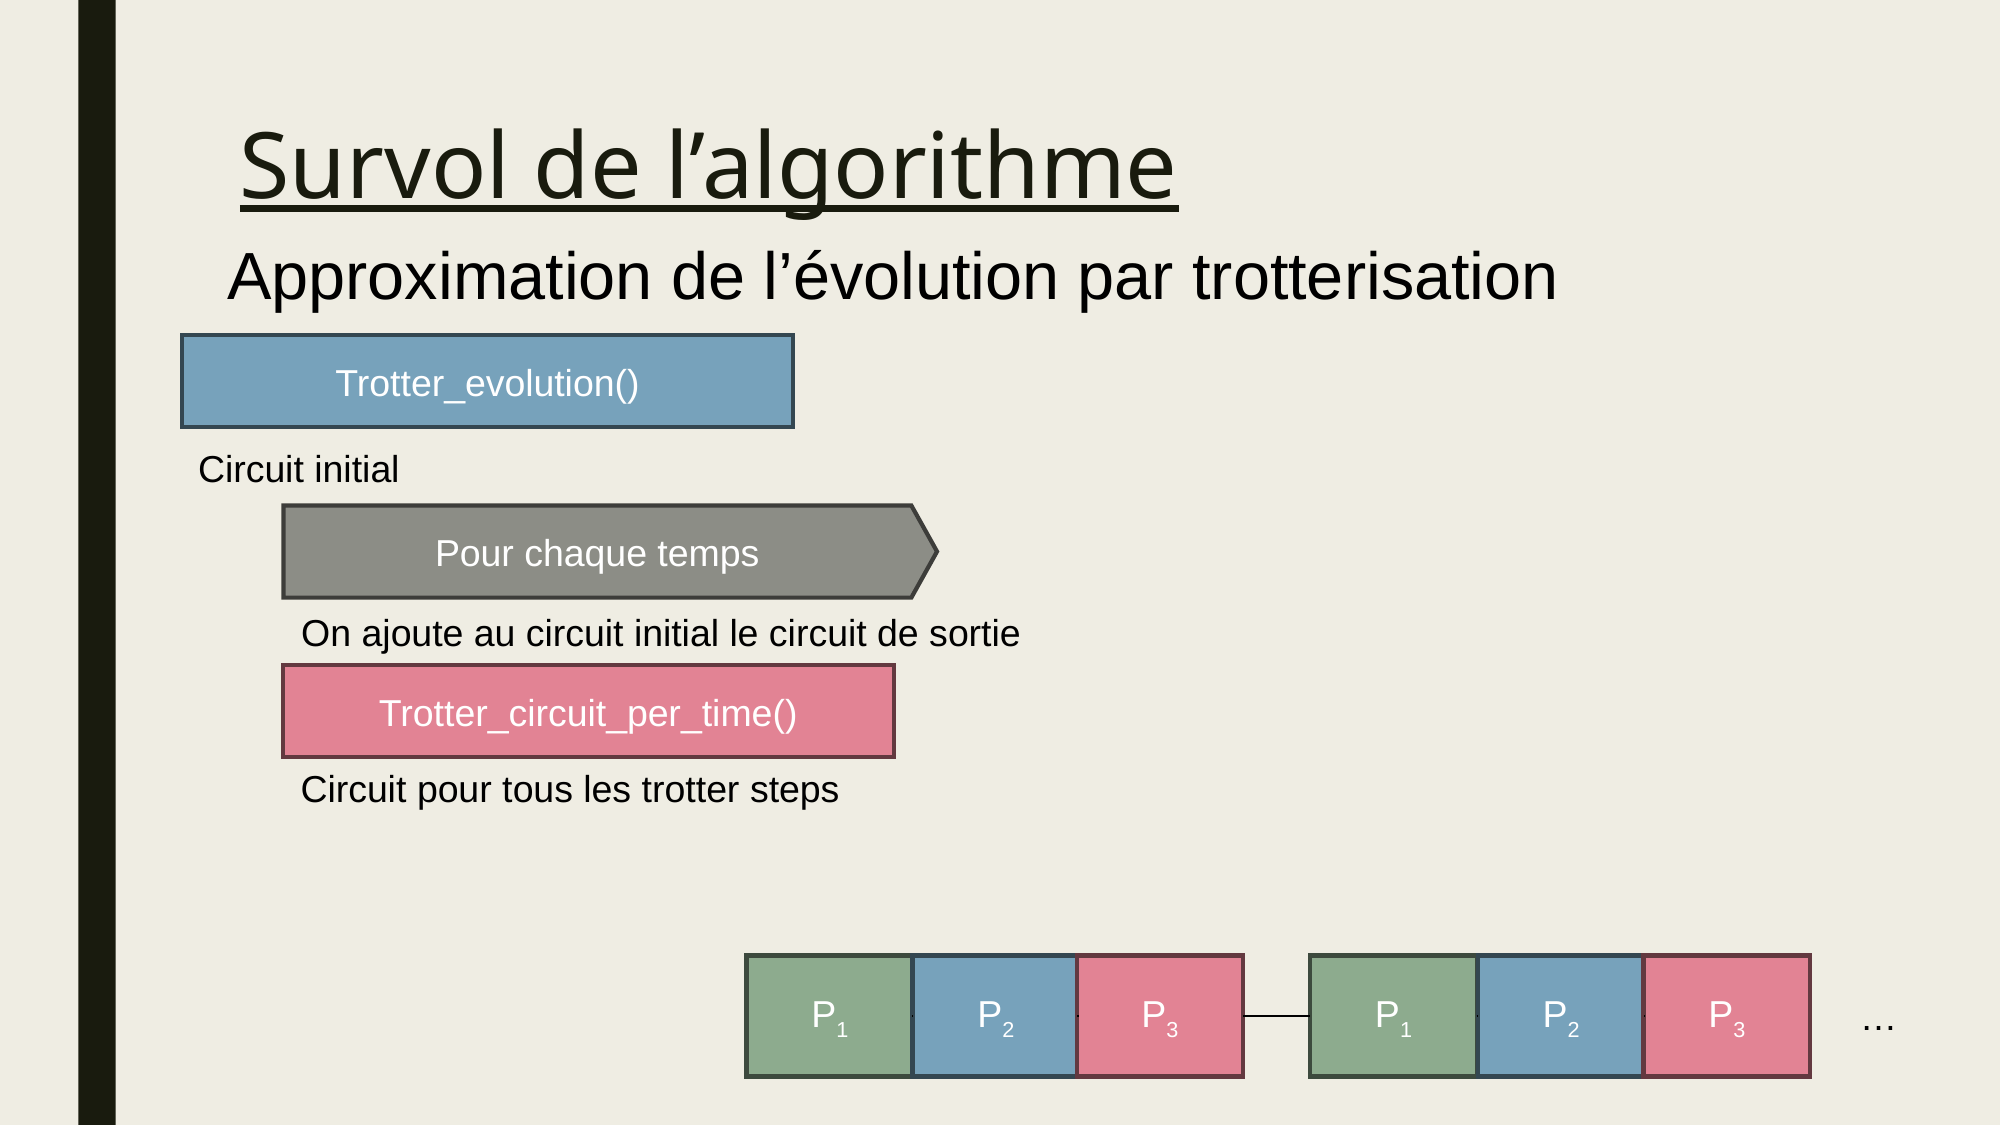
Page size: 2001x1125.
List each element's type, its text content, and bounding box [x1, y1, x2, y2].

title Survol de l’algorithme [225, 112, 1800, 357]
text_box P1 [744, 953, 910, 1079]
text_box Pour chaque temps [281, 503, 940, 600]
text_box On ajoute au circuit initial le circuit de sortie [286, 601, 1036, 662]
text_box P1 [1308, 953, 1476, 1079]
text_box Circuit pour tous les trotter steps [285, 757, 866, 818]
text_box P3 [1641, 953, 1812, 1079]
text_box … [1845, 985, 1913, 1046]
text_box P2 [1476, 953, 1641, 1079]
text_box Trotter_circuit_per_time() [281, 663, 896, 759]
text_box P3 [1075, 953, 1245, 1079]
text_box P2 [910, 953, 1075, 1079]
text_box Trotter_evolution() [180, 333, 795, 429]
text_box Approximation de l’évolution par trotterisation [212, 234, 1788, 327]
text_box Circuit initial [183, 437, 415, 497]
